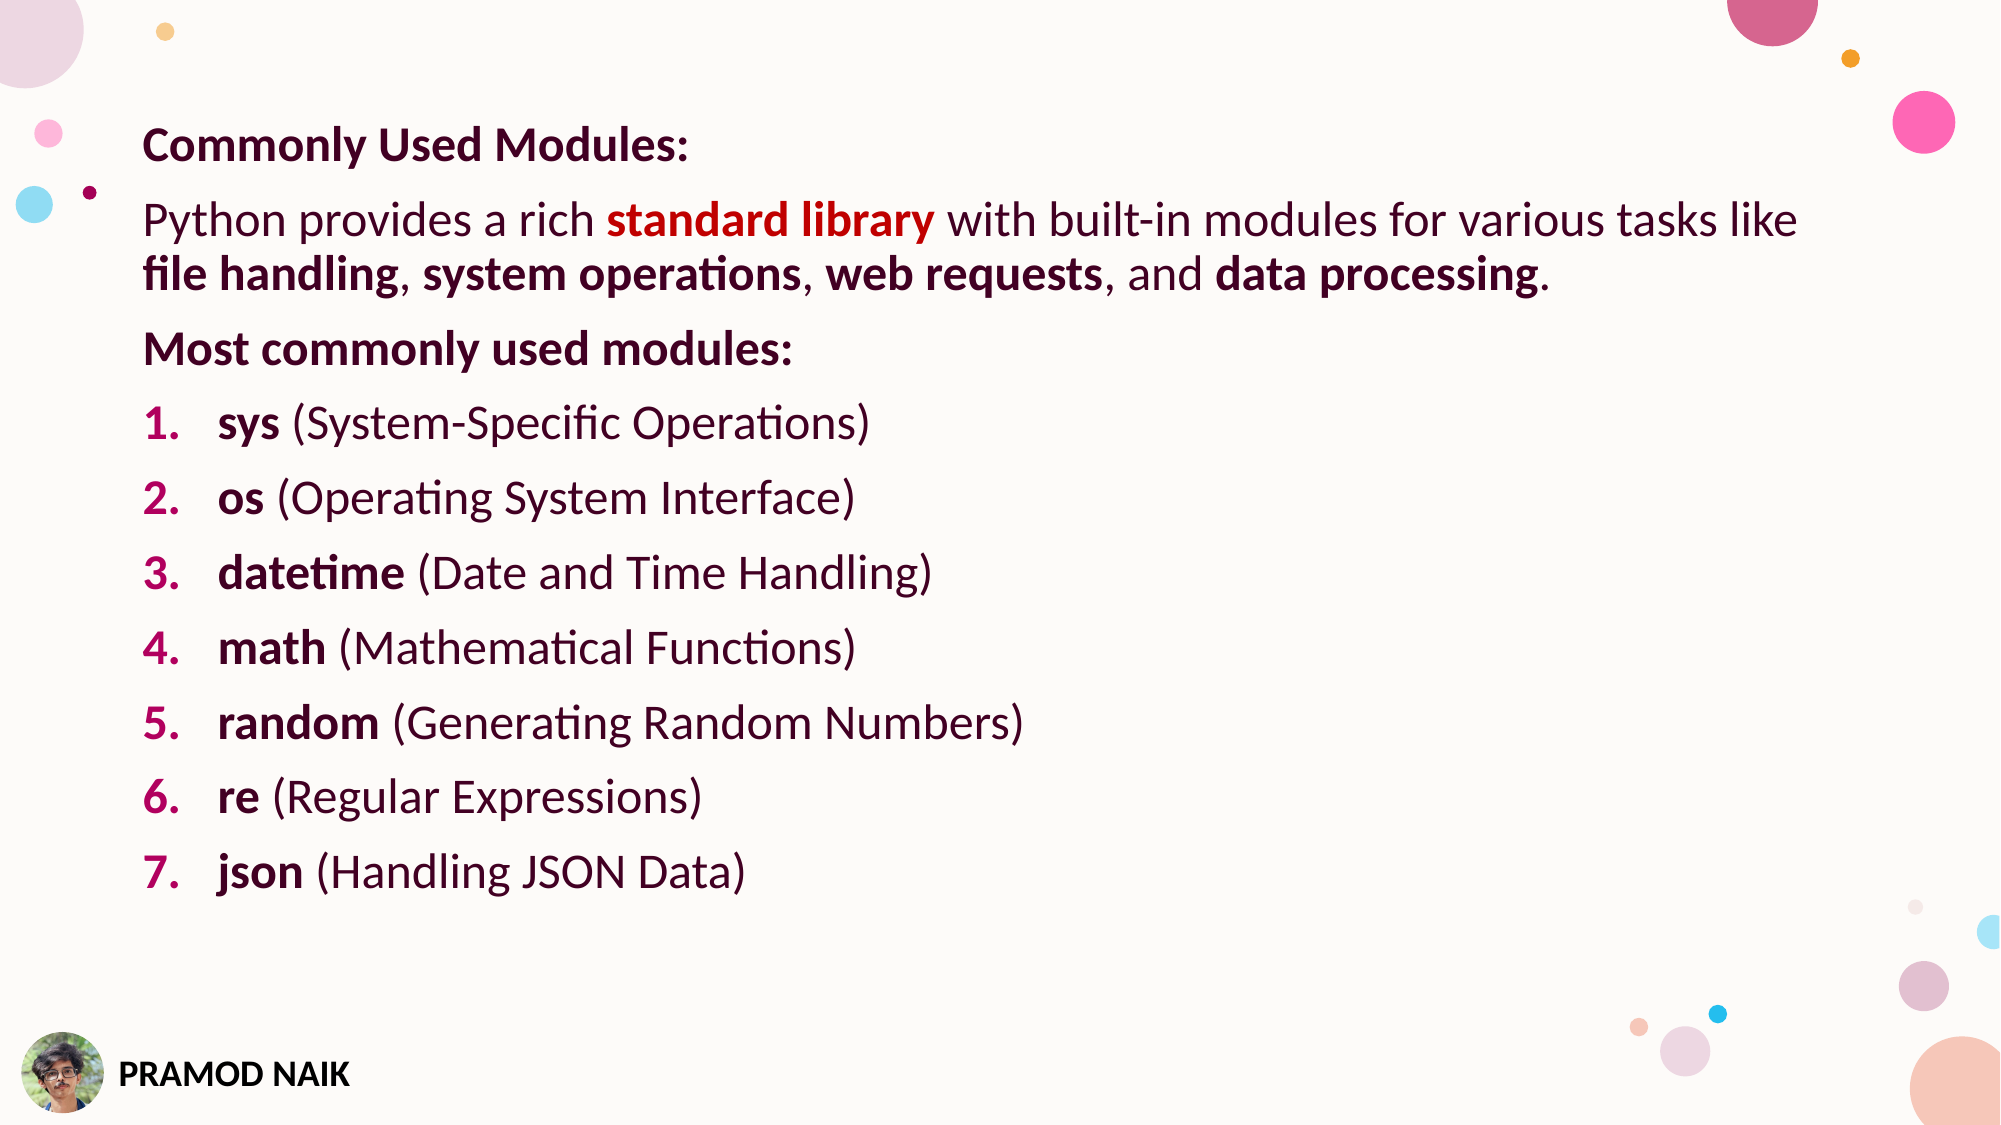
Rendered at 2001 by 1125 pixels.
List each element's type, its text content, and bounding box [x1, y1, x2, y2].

picture [21, 1031, 104, 1114]
list Commonly Used Modules: Python provides a rich standard library with built-in modules for various tasks like file handling, system operations, web requests, and data processing. Most commonly used modules: sys (System-Specific Operations) os (Operating System Interface) datetime (Date and Time Handling) math (Mathematical Functions) random (Generating Random Numbers) re (Regular Expressions) json (Handling JSON Data) [127, 110, 1877, 1014]
